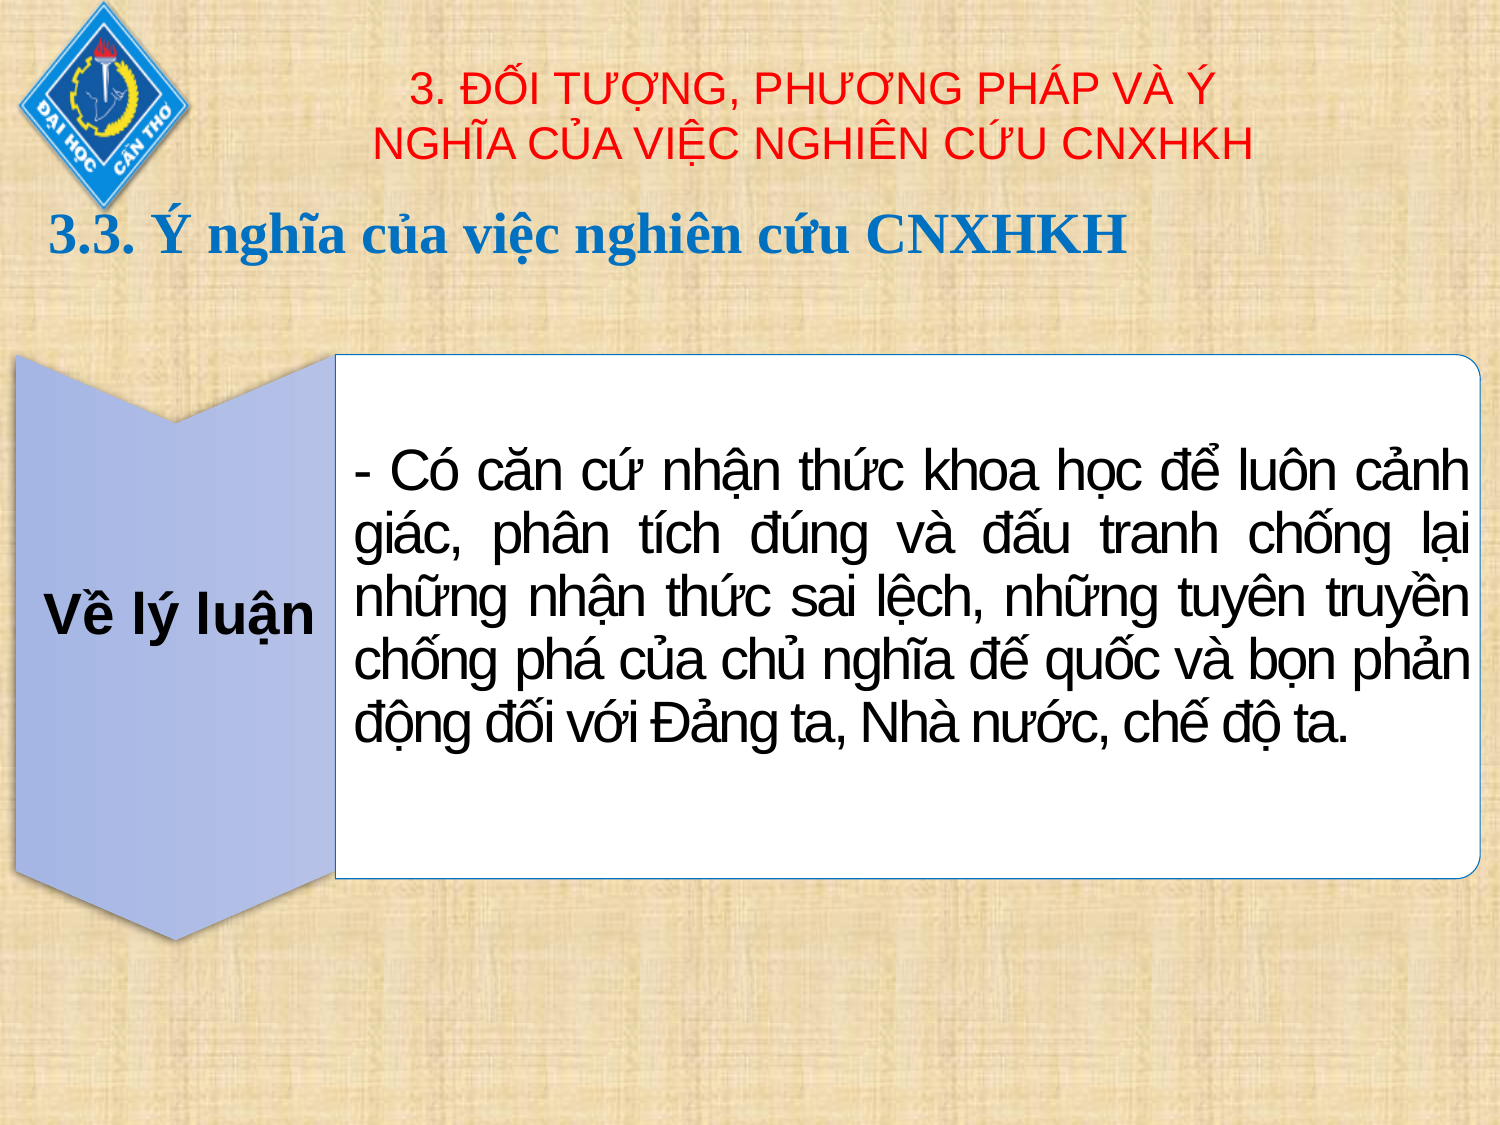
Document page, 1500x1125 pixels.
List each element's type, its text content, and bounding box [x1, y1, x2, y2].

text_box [7, 354, 1484, 940]
text_box [16, 0, 193, 215]
text_box 3.3. Ý nghĩa của việc nghiên cứu CNXHKH [34, 187, 1485, 273]
text_box 2.2.1. Thời kỳ trước Cách mạng Tháng Mười Nga [0, 0, 1500, 1125]
title 3. ĐỐI TƯỢNG, PHƯƠNG PHÁP VÀ Ý NGHĨA CỦA VIỆC NGHIÊN CỨU CNXHKH [352, 5, 1275, 223]
